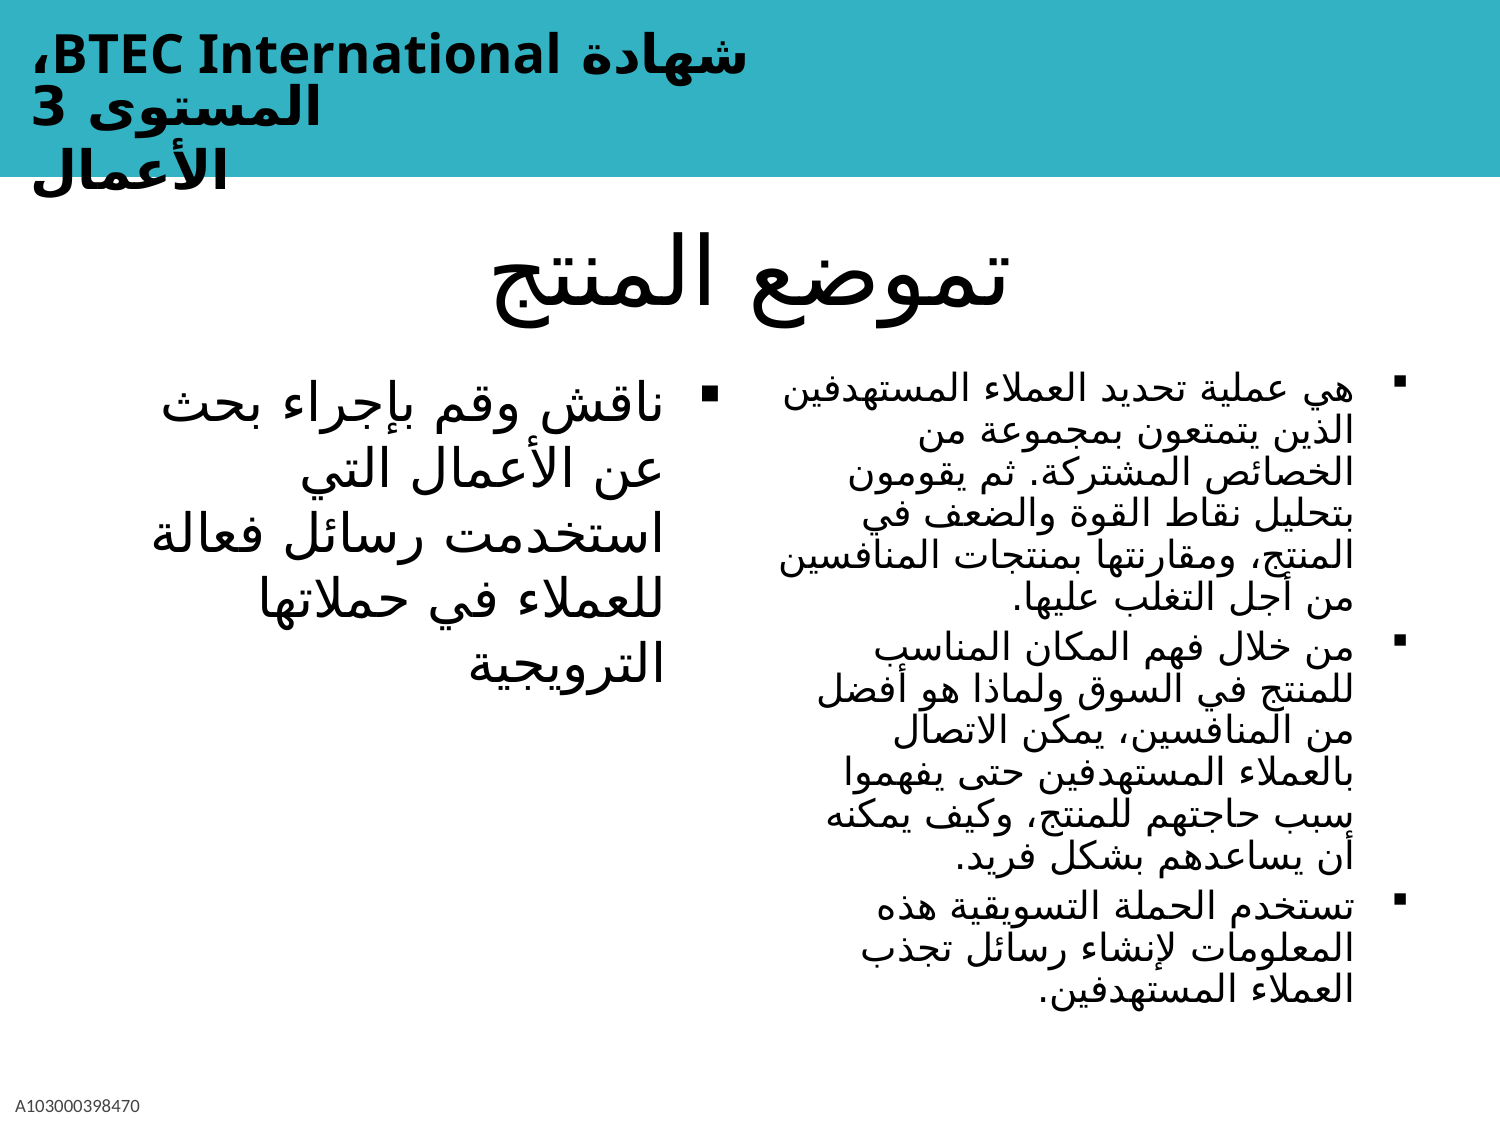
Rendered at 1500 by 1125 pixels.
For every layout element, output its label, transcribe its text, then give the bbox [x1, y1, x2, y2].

picture [0, 0, 1500, 177]
title تموضع المنتج [75, 196, 1425, 338]
text_box ناقش وقم بإجراء بحث عن الأعمال التي استخدمت رسائل فعالة للعملاء في حملاتها الترويجية [76, 360, 738, 1021]
text_box A103000398470 [0, 1088, 178, 1125]
list هي عملية تحديد العملاء المستهدفين الذين يتمتعون بمجموعة من الخصائص المشتركة. ثم يقومون بتحليل نقاط القوة والضعف في المنتج، ومقارنتها بمنتجات المنافسين من أجل التغلب عليها. من خلال فهم المكان المناسب للمنتج في السوق ولماذا هو أفضل من المنافسين، يمكن الاتصال بالعملاء المستهدفين حتى يفهموا سبب حاجتهم للمنتج، وكيف يمكنه أن يساعدهم بشكل فريد. تستخدم الحملة التسويقية هذه المعلومات لإنشاء رسائل تجذب العملاء المستهدفين. [762, 360, 1424, 1059]
